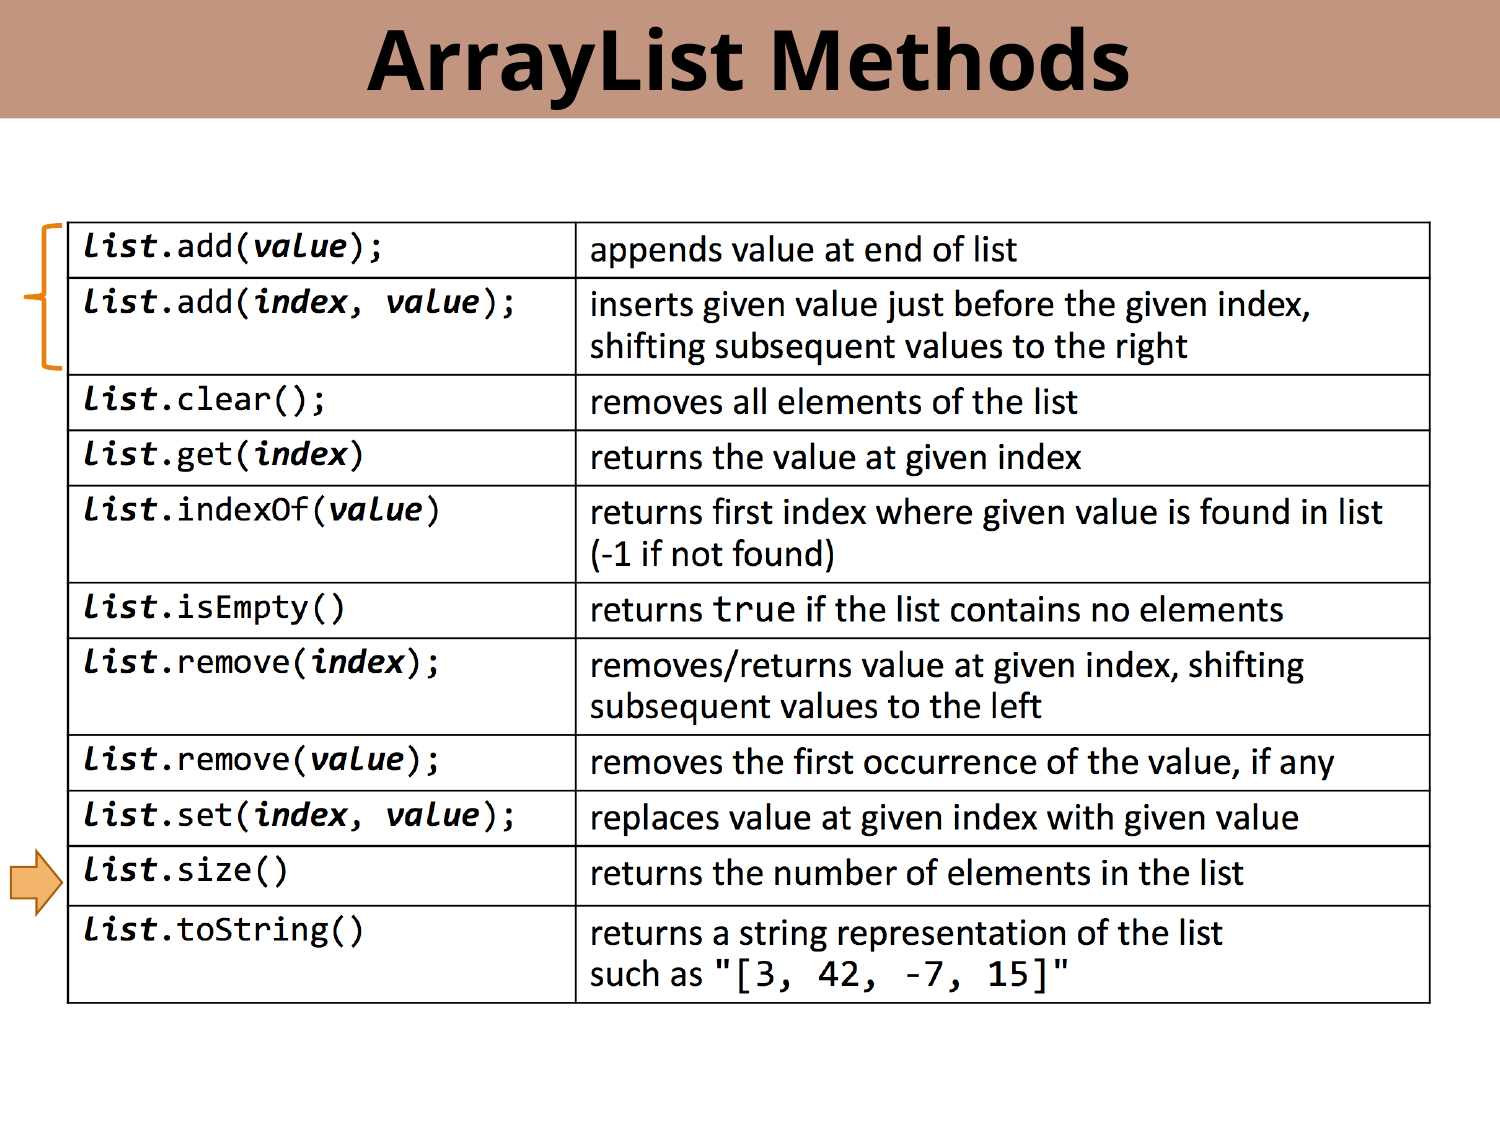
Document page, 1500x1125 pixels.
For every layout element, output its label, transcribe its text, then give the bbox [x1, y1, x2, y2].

text_box [24, 224, 55, 370]
text_box [10, 851, 55, 915]
text_box ArrayList Methods [0, 0, 1500, 121]
picture [58, 207, 1442, 1022]
